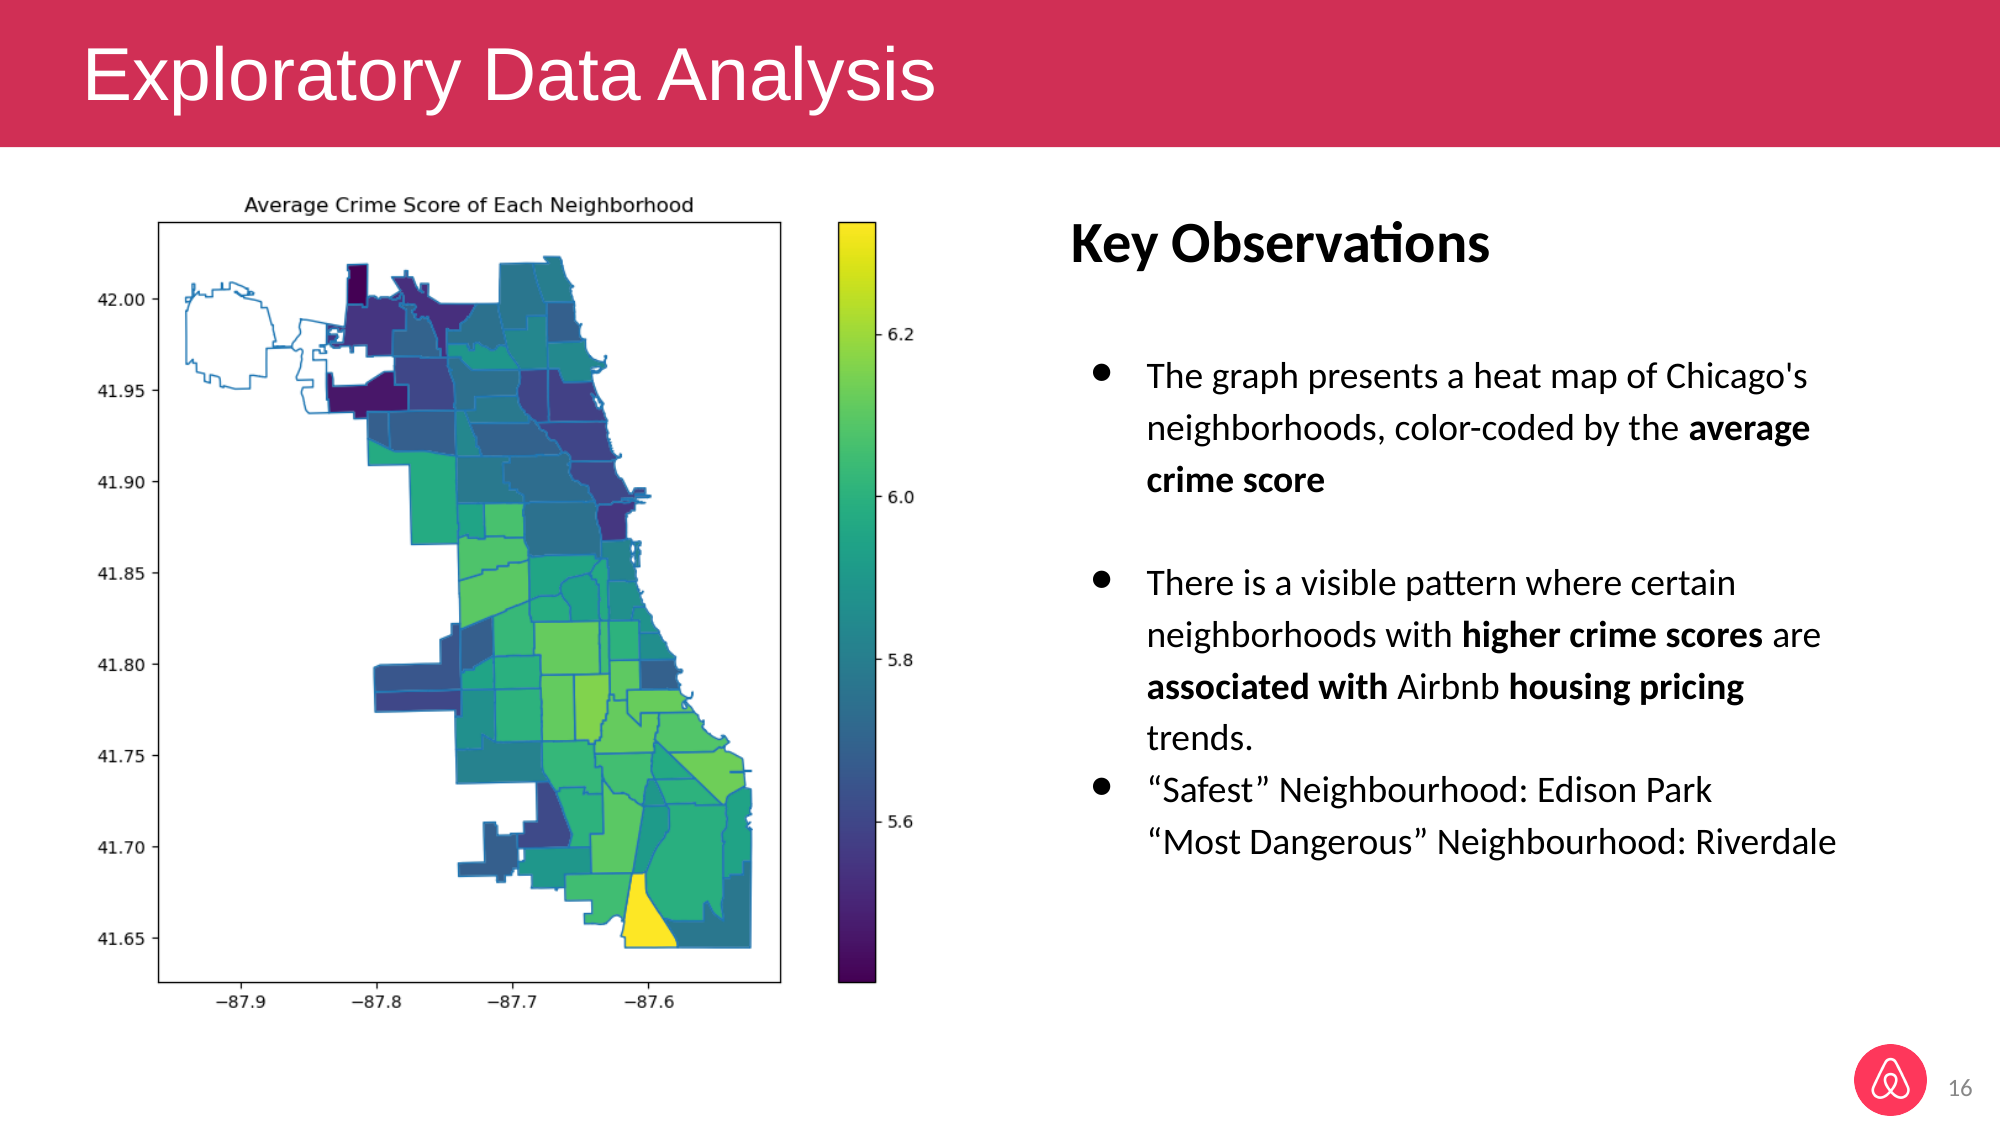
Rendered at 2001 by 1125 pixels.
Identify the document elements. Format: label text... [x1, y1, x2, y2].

picture [84, 185, 928, 1025]
slide_number ‹#› [1877, 1056, 1988, 1117]
text_box Key Observations The graph presents a heat map of Chicago's neighborhoods, color-coded by the average crime score There is a visible pattern where certain neighborhoods with higher crime scores are associated with Airbnb housing pricing trends. “Safest” Neighbourhood: Edison Park “Most Dangerous” Neighbourhood: Riverdale [1056, 189, 1863, 1032]
title Exploratory Data Analysis [67, 22, 1607, 131]
picture [1854, 1044, 1927, 1116]
